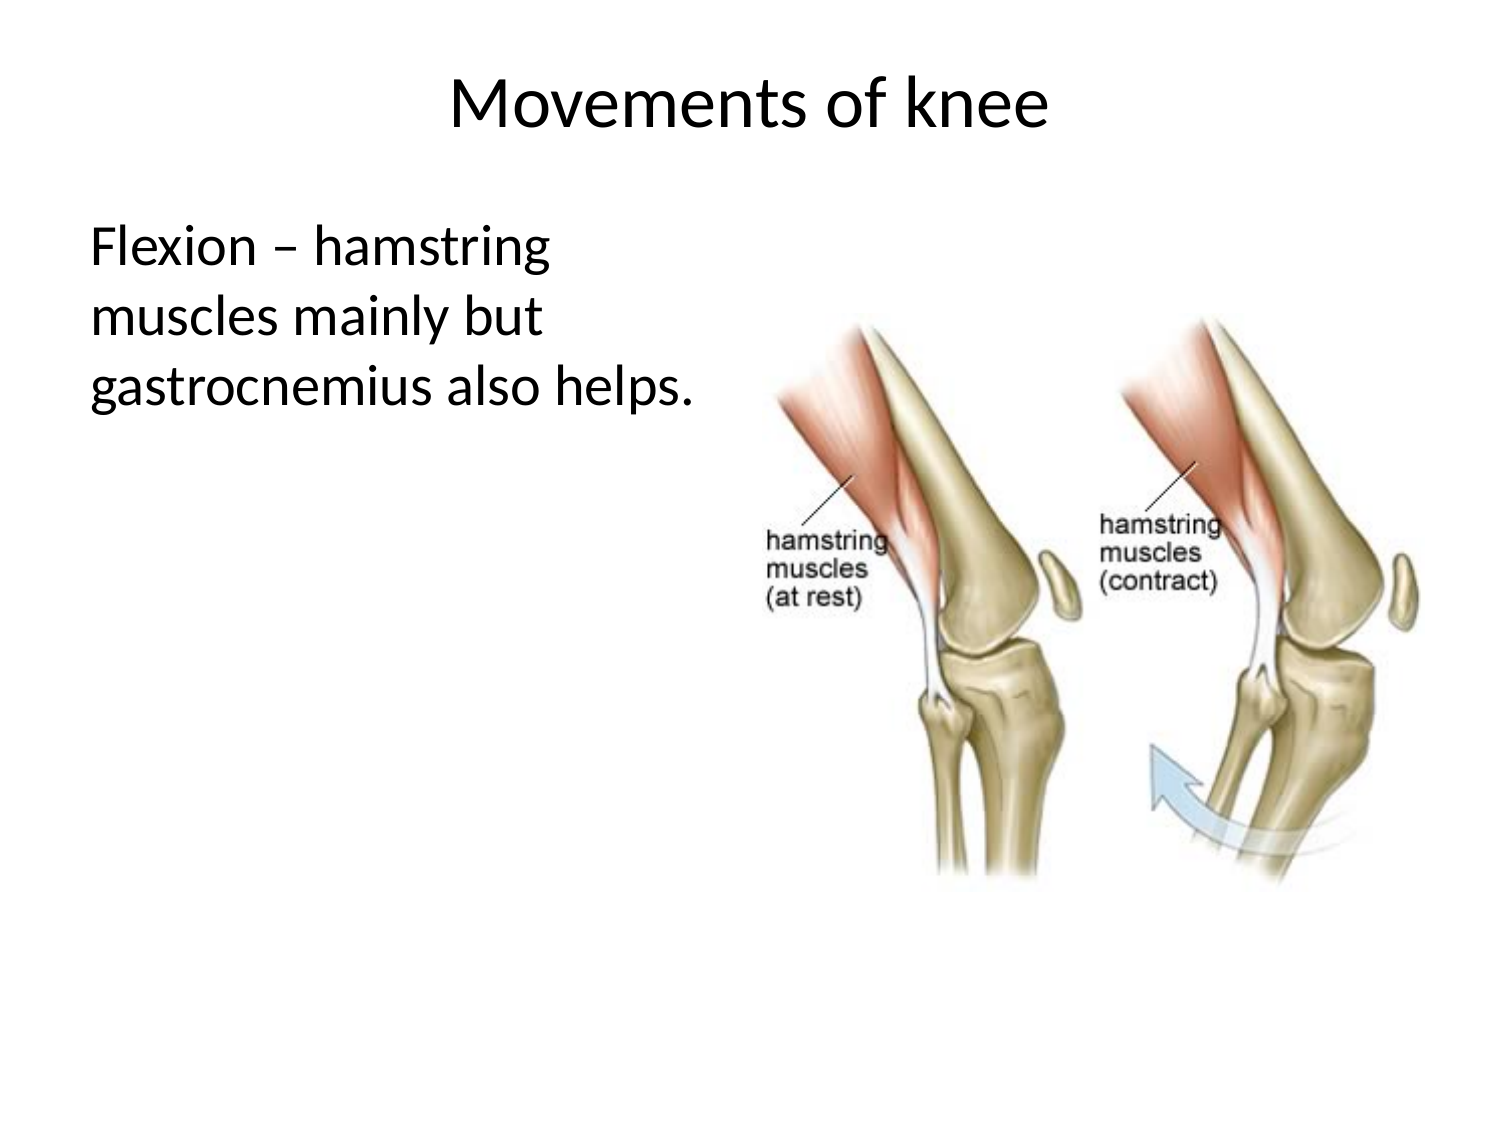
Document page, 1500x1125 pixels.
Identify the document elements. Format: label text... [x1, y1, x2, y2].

list Flexion – hamstring muscles mainly but gastrocnemius also helps. [75, 200, 738, 1005]
title Movements of knee [75, 45, 1425, 150]
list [762, 313, 1426, 892]
